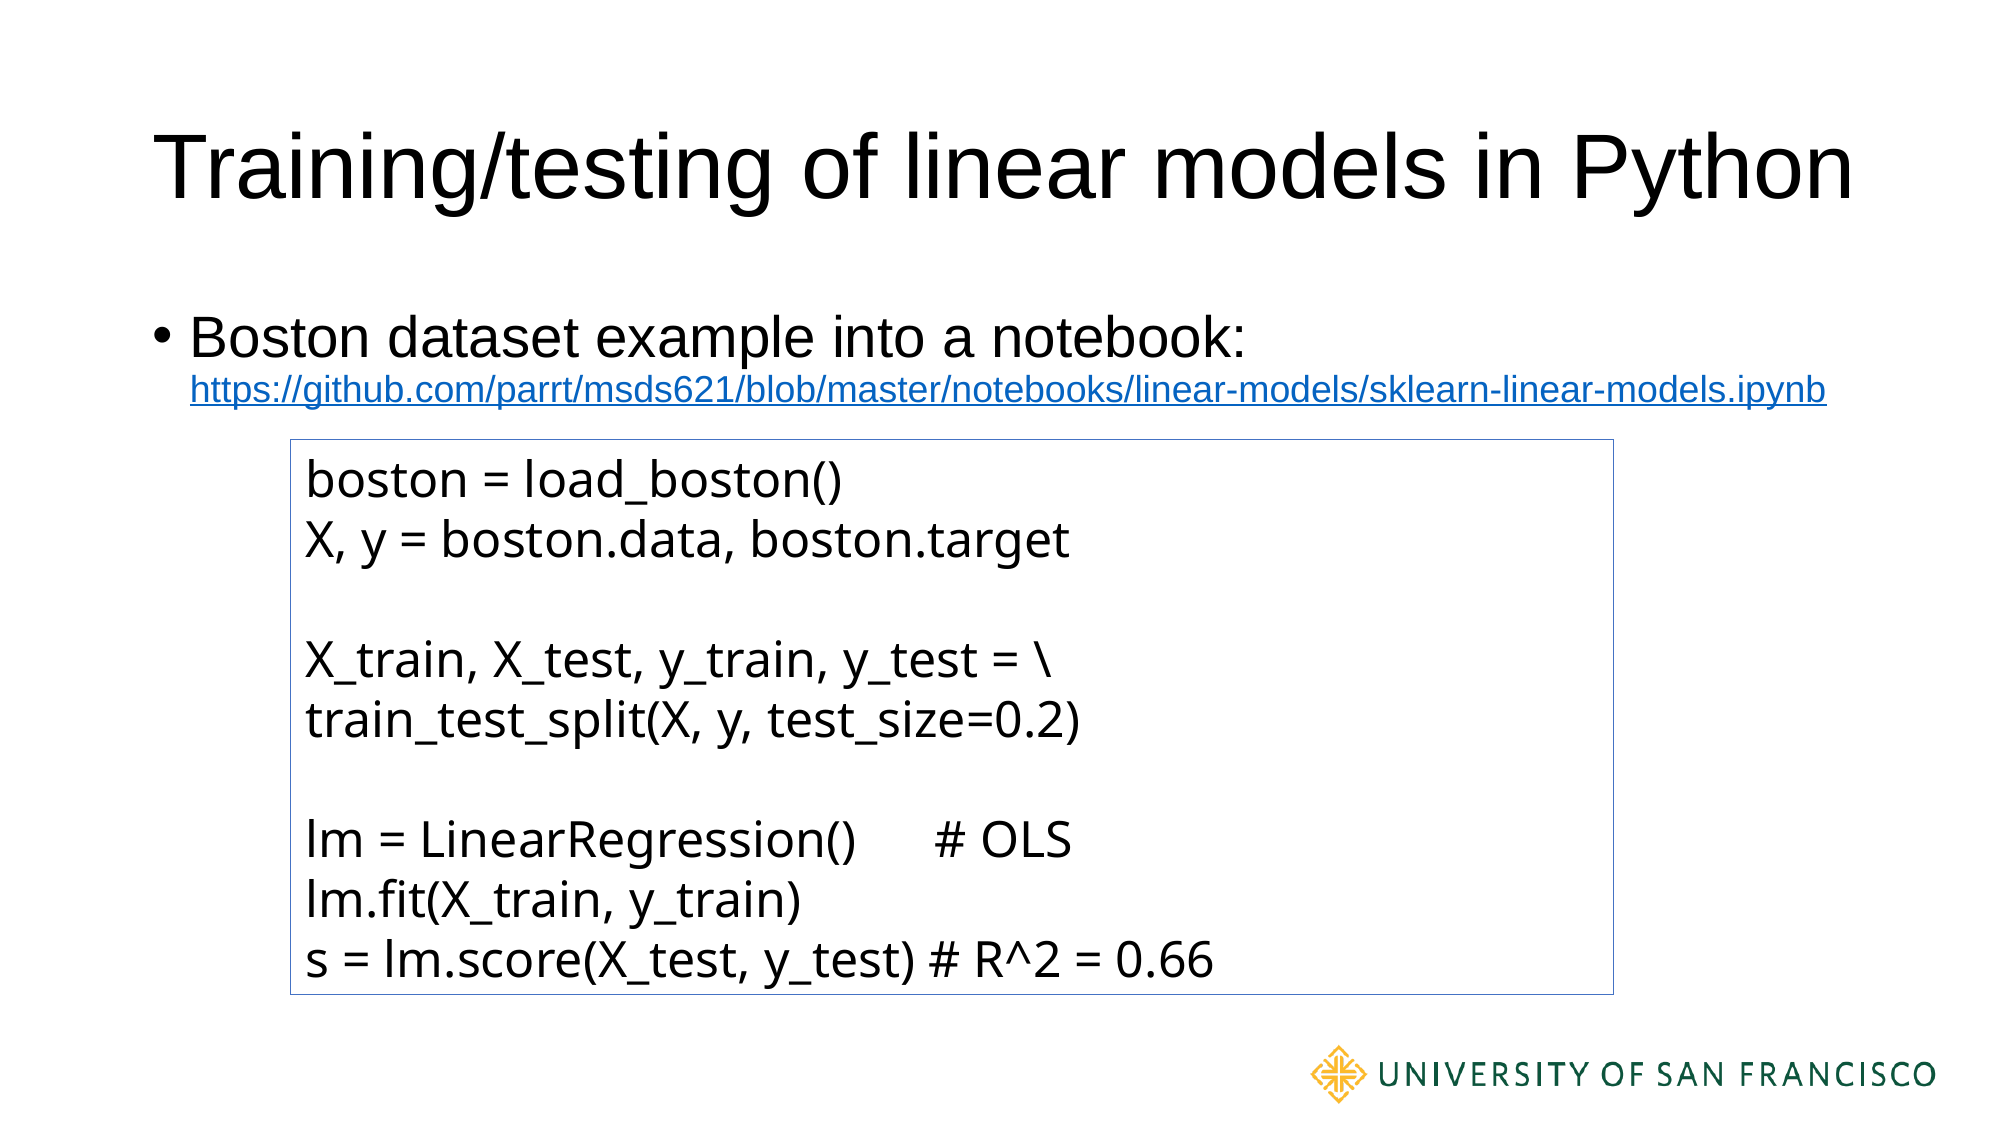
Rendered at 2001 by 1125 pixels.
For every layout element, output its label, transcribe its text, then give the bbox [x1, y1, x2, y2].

list Boston dataset example into a notebook: https://github.com/parrt/msds621/blob/master/notebooks/linear-models/sklearn-linear-models.ipynb [137, 299, 1863, 1014]
text_box boston = load_boston() X, y = boston.data, boston.target X_train, X_test, y_train, y_test = \ train_test_split(X, y, test_size=0.2) lm = LinearRegression() # OLS lm.fit(X_train, y_train) s = lm.score(X_test, y_test) # R^2 = 0.66 [290, 439, 1614, 995]
title Training/testing of linear models in Python [137, 59, 1886, 278]
